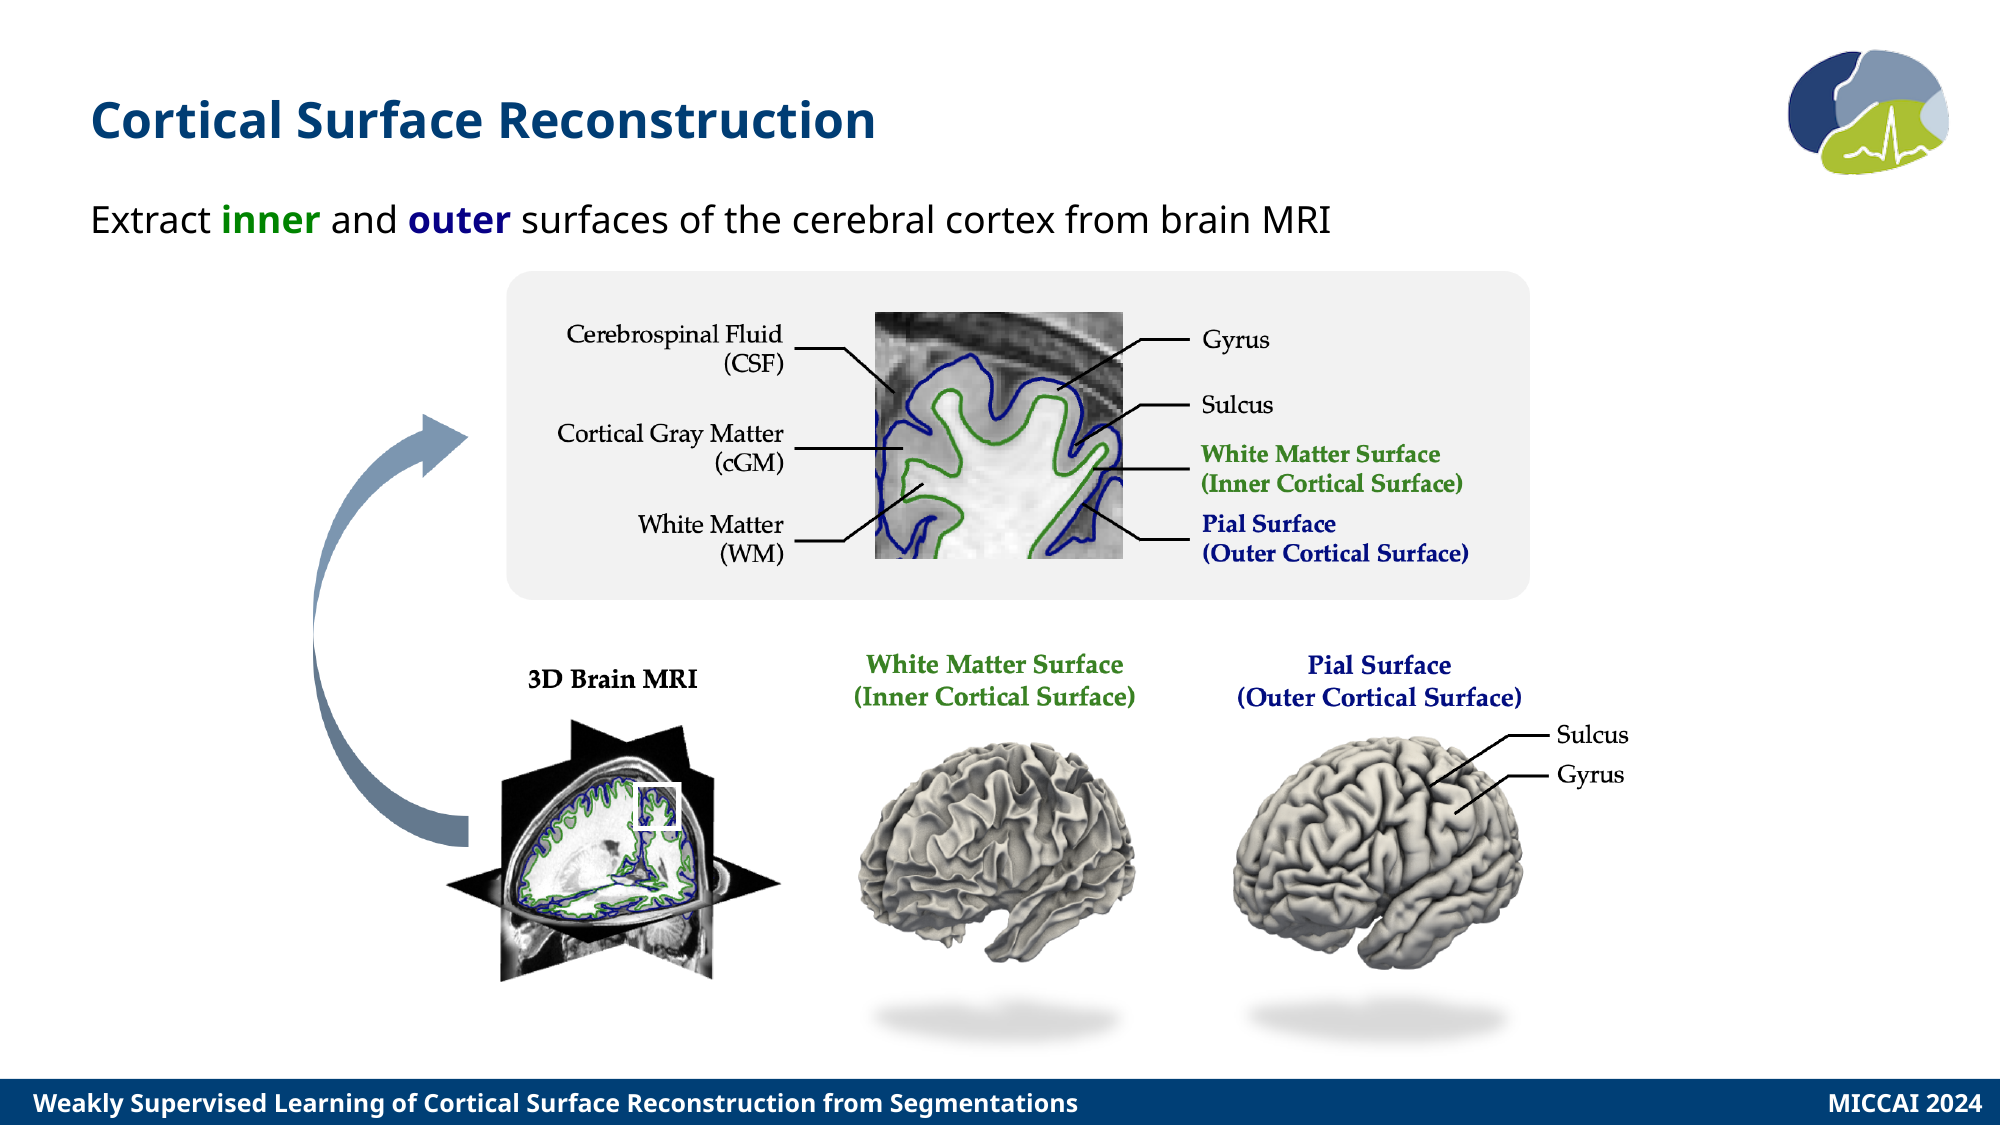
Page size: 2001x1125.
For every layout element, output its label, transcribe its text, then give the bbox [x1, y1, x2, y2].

text_box Extract inner and outer surfaces of the cerebral cortex from brain MRI [74, 179, 1920, 258]
text_box Weakly Supervised Learning of Cortical Surface Reconstruction from Segmentations [18, 1079, 1096, 1125]
text_box Cortical Surface Reconstruction [74, 59, 1776, 165]
text_box [0, 1078, 2000, 1125]
picture [1776, 38, 1964, 187]
picture [297, 257, 1648, 1065]
text_box MICCAI 2024 [1812, 1080, 1998, 1125]
